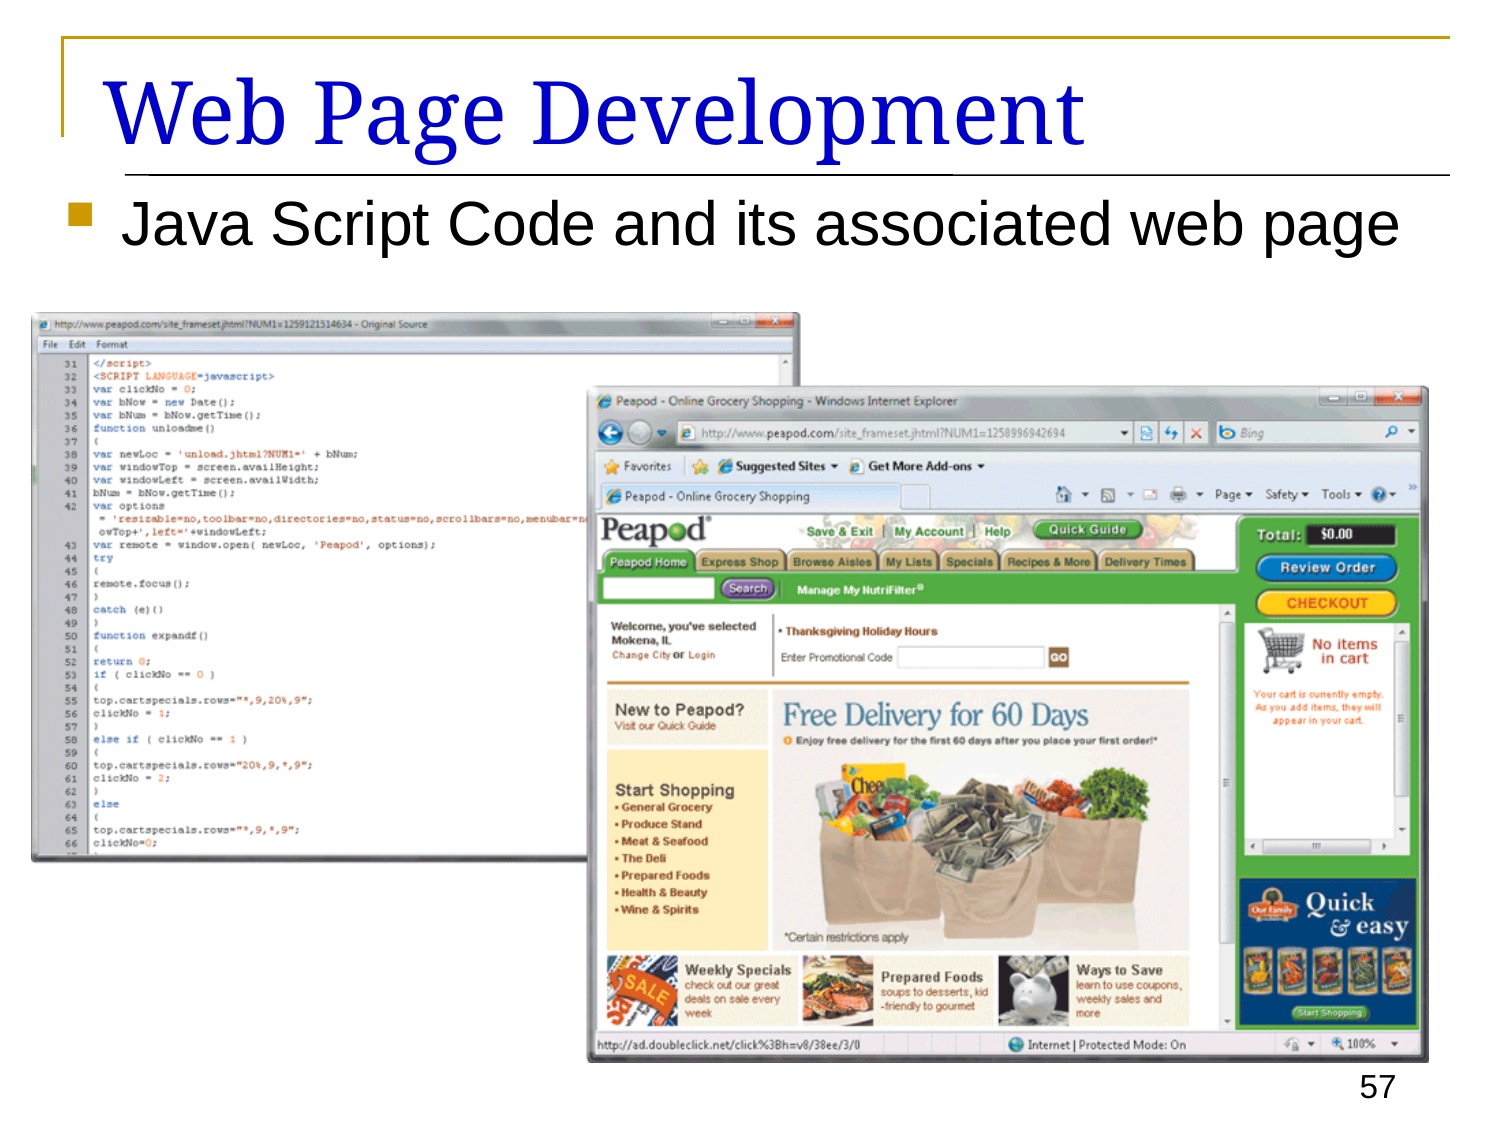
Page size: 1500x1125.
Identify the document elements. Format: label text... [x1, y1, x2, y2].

title Web Page Development [87, 49, 1451, 163]
picture [31, 312, 1429, 1063]
list Java Script Code and its associated web page [49, 174, 1451, 276]
